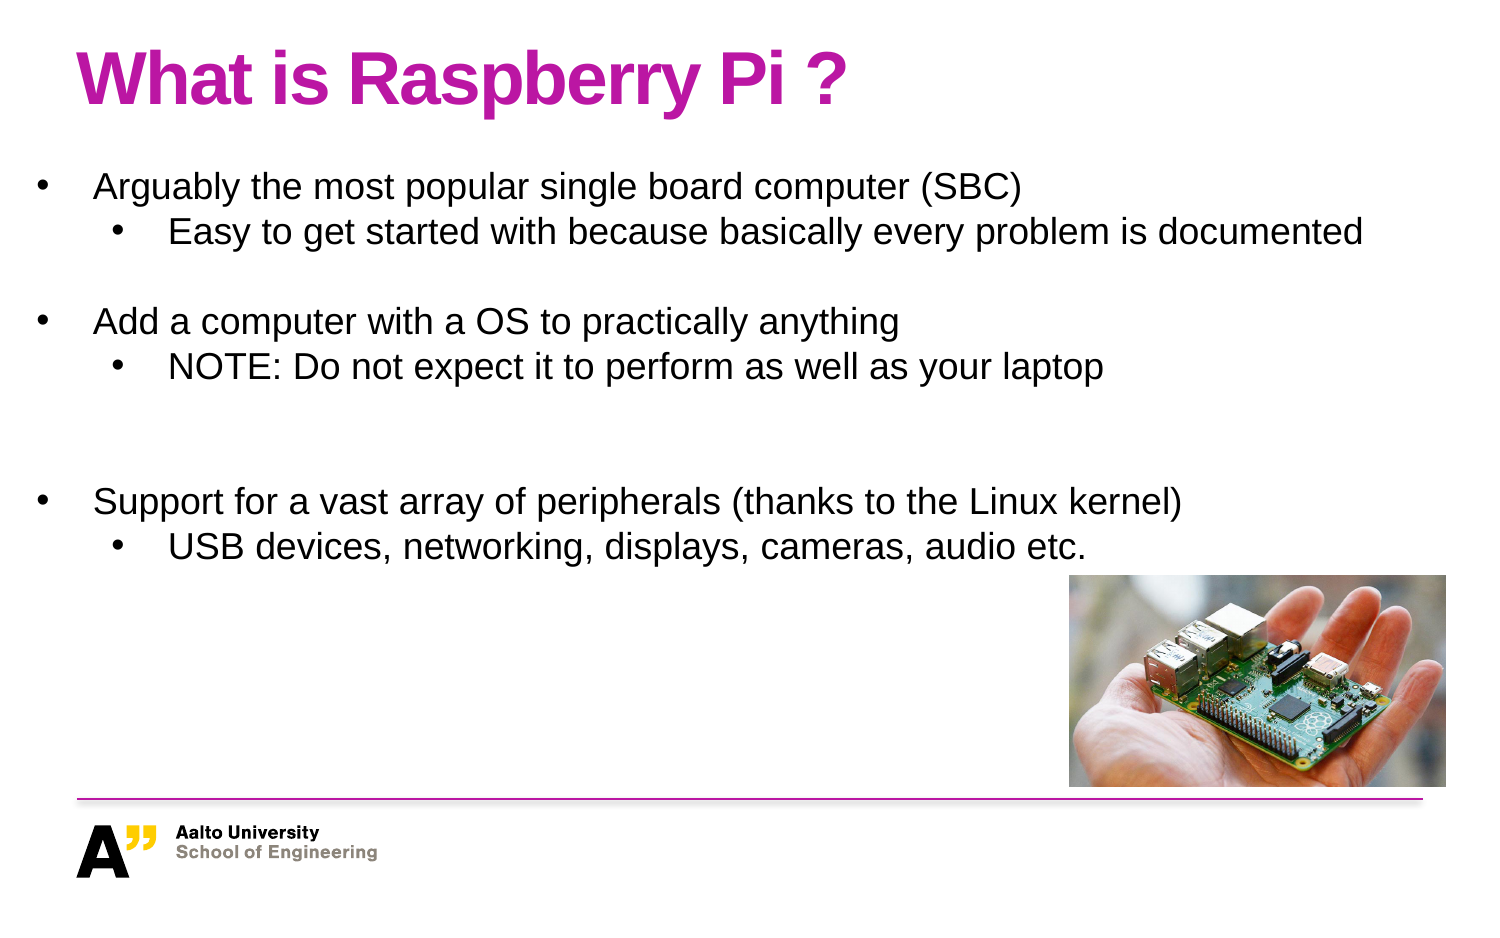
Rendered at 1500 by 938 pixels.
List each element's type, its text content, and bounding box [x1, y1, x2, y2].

title What is Raspberry Pi ? [76, 43, 1424, 138]
text_box Arguably the most popular single board computer (SBC) Easy to get started with because basically every problem is documented Add a computer with a OS to practically anything NOTE: Do not expect it to perform as well as your laptop Support for a vast array of peripherals (thanks to the Linux kernel) USB devices, networking, displays, cameras, audio etc. [36, 161, 1365, 617]
picture [1069, 574, 1446, 787]
